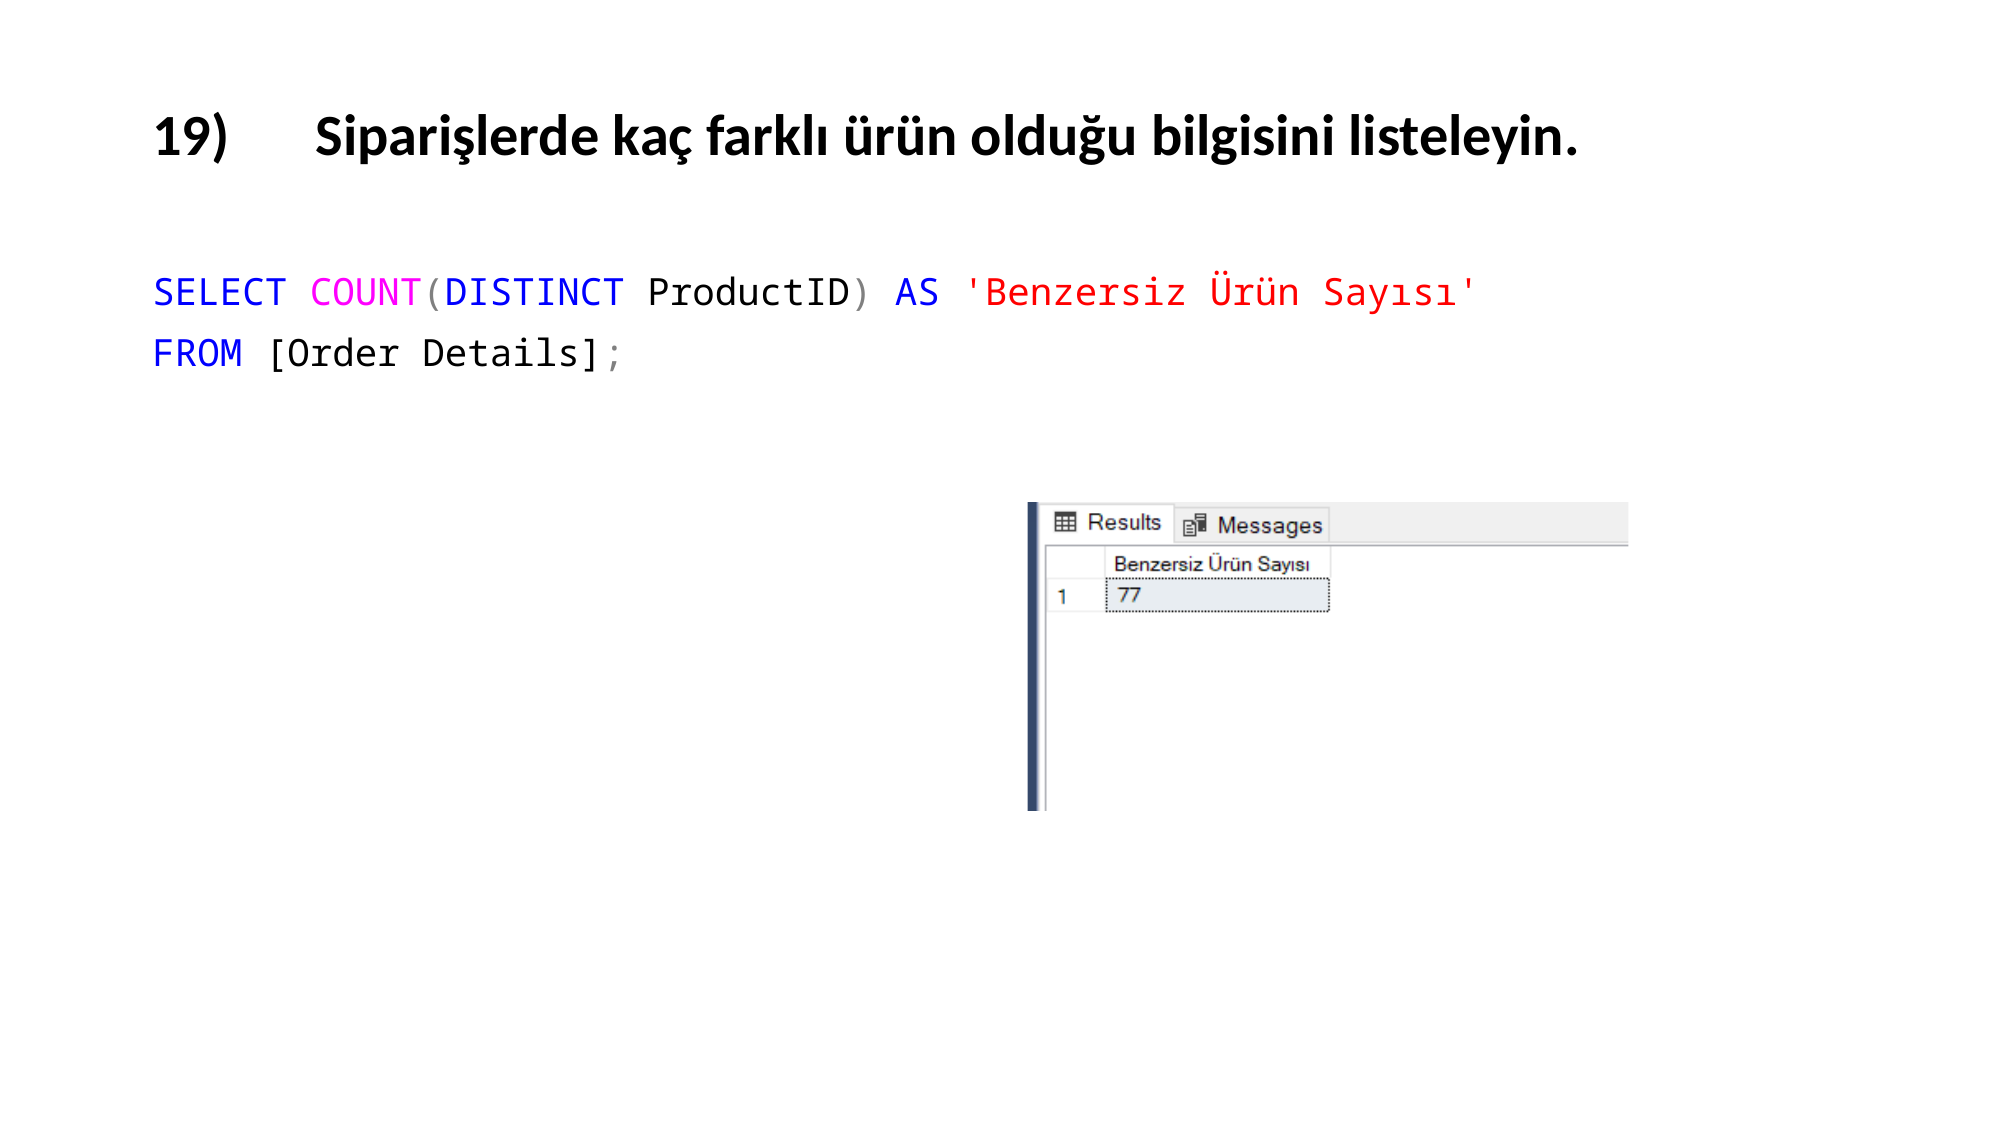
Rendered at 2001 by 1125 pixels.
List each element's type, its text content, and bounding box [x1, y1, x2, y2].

picture [1027, 502, 1629, 811]
list 19) Siparişlerde kaç farklı ürün olduğu bilgisini listeleyin. SELECT COUNT(DISTINCT ProductID) AS 'Benzersiz Ürün Sayısı' FROM [Order Details]; [137, 97, 1863, 1014]
